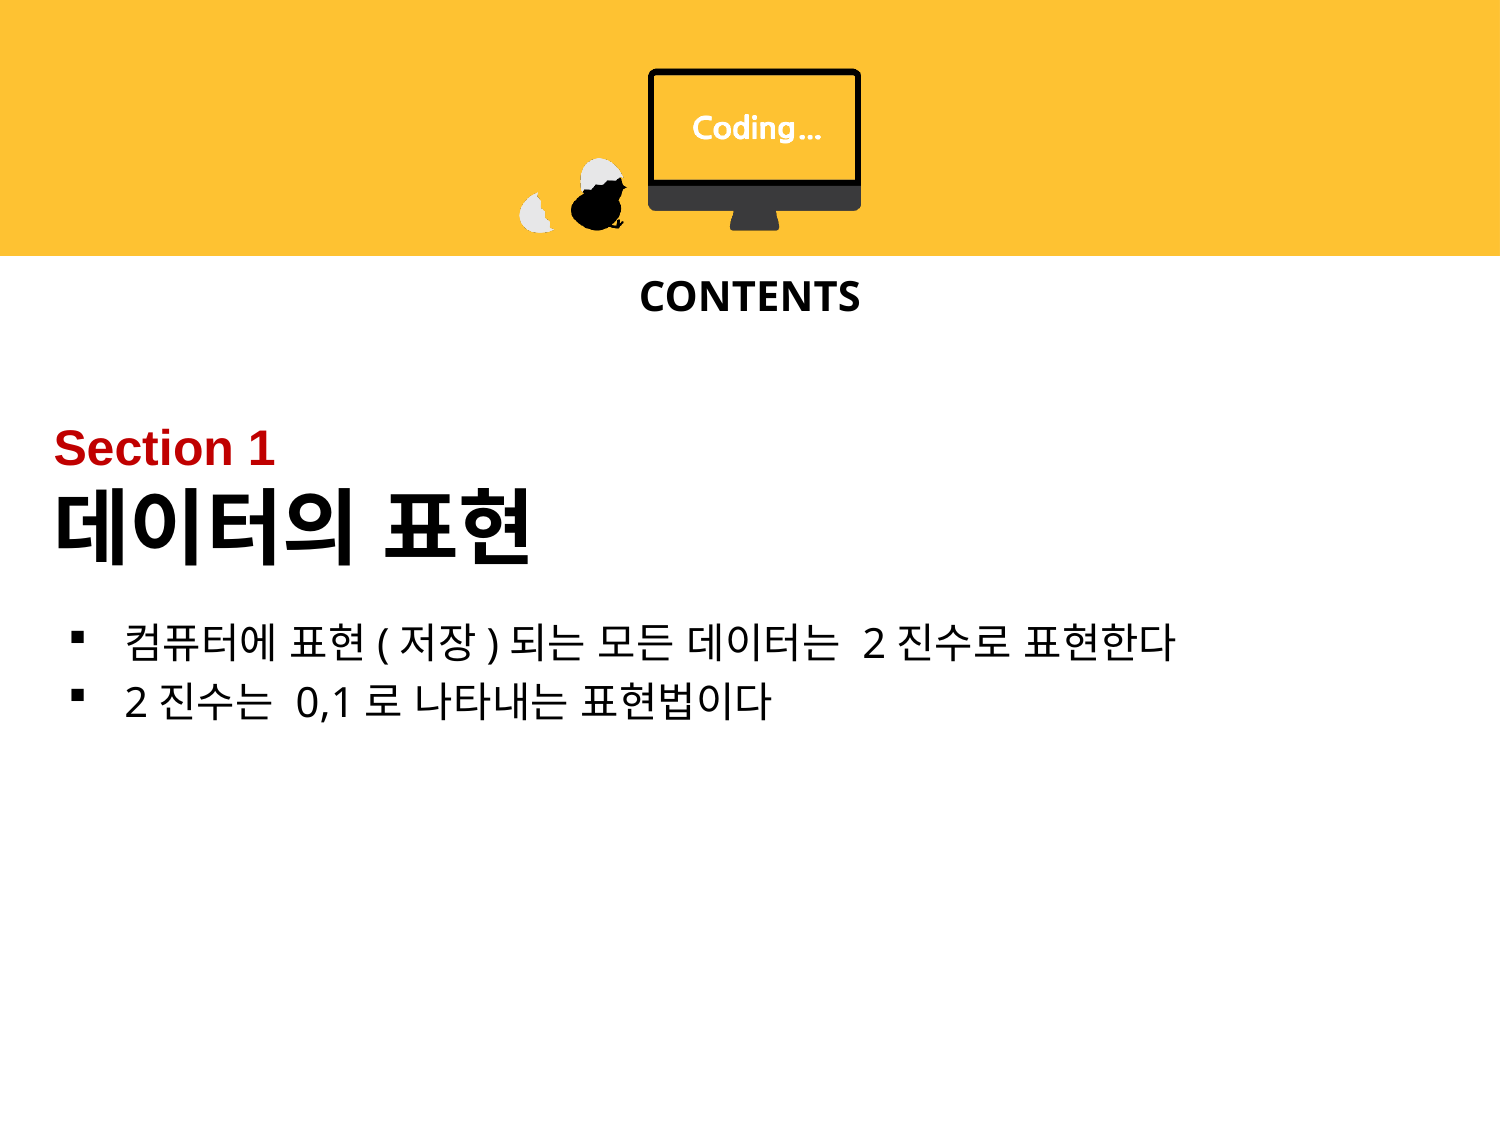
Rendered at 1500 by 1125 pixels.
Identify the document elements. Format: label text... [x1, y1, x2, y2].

title Section 1 데이터의 표현 [38, 408, 1486, 582]
list 컴퓨터에 표현(저장)되는 모든 데이터는 2진수로 표현한다 2진수는 0,1로 나타내는 표현법이다 [53, 609, 1471, 1012]
picture [0, 0, 1500, 269]
